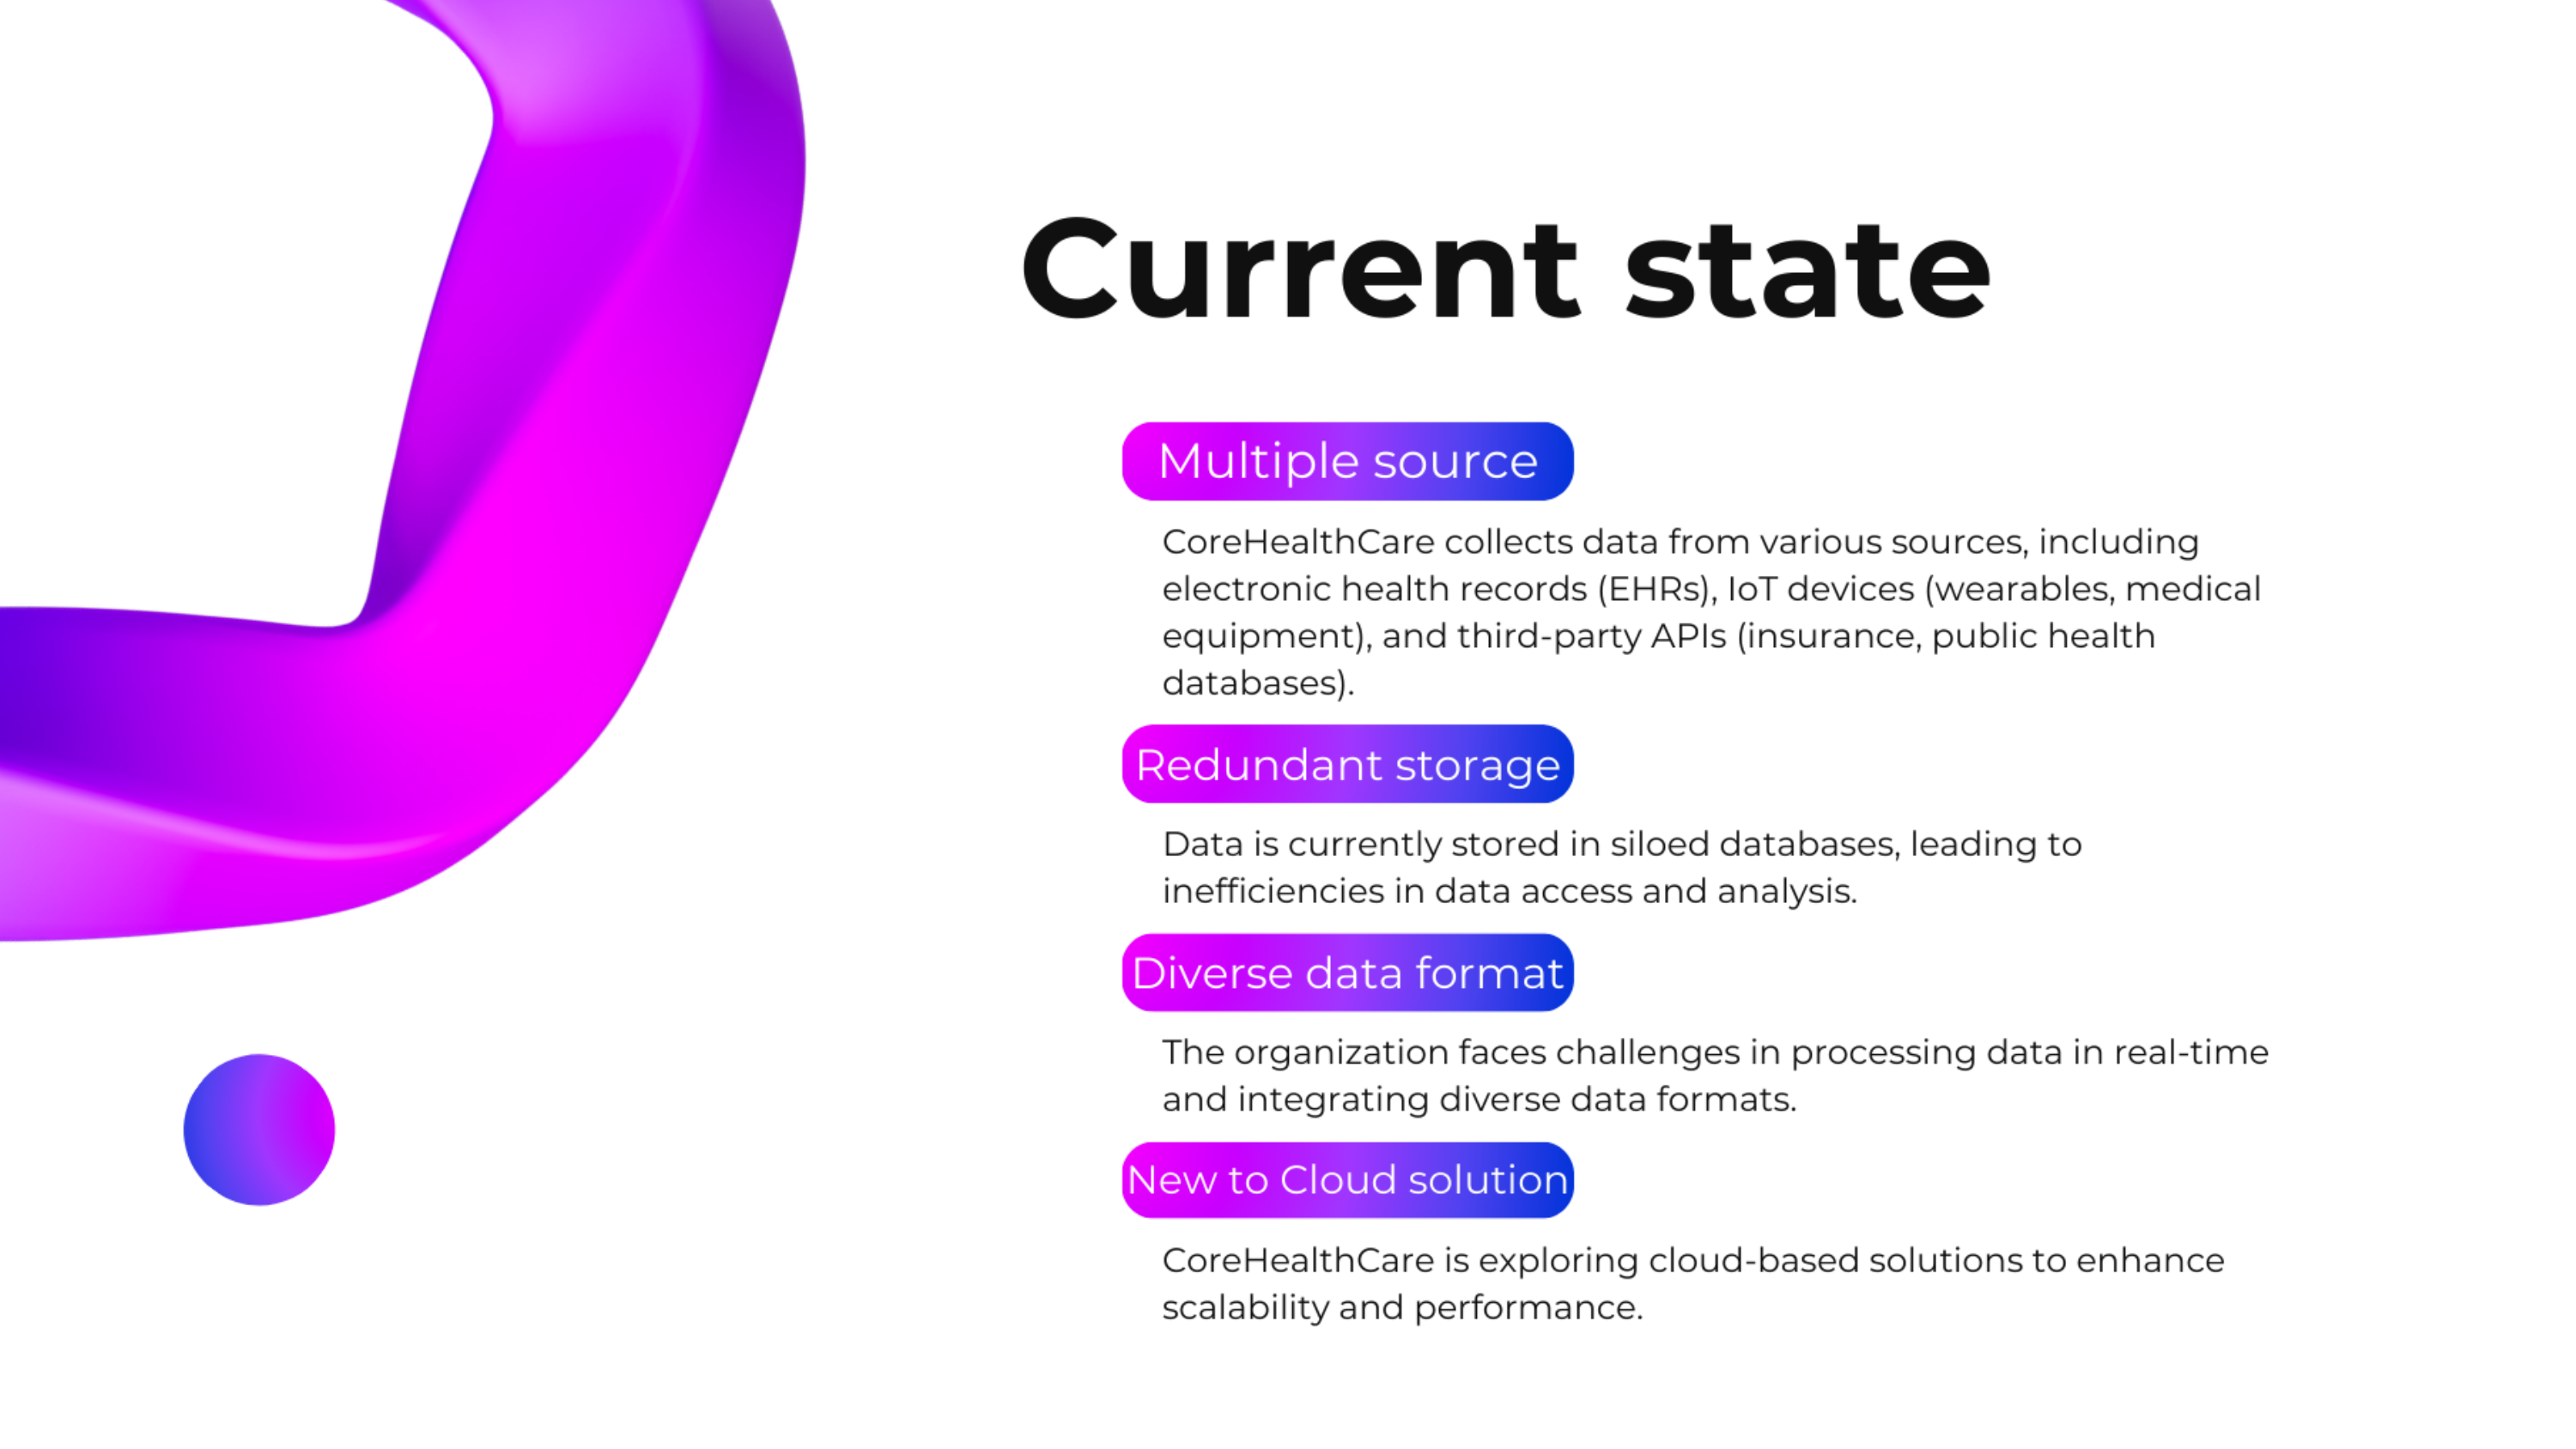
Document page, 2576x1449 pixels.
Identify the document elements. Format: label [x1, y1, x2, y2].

text_box [0, 0, 2576, 1449]
